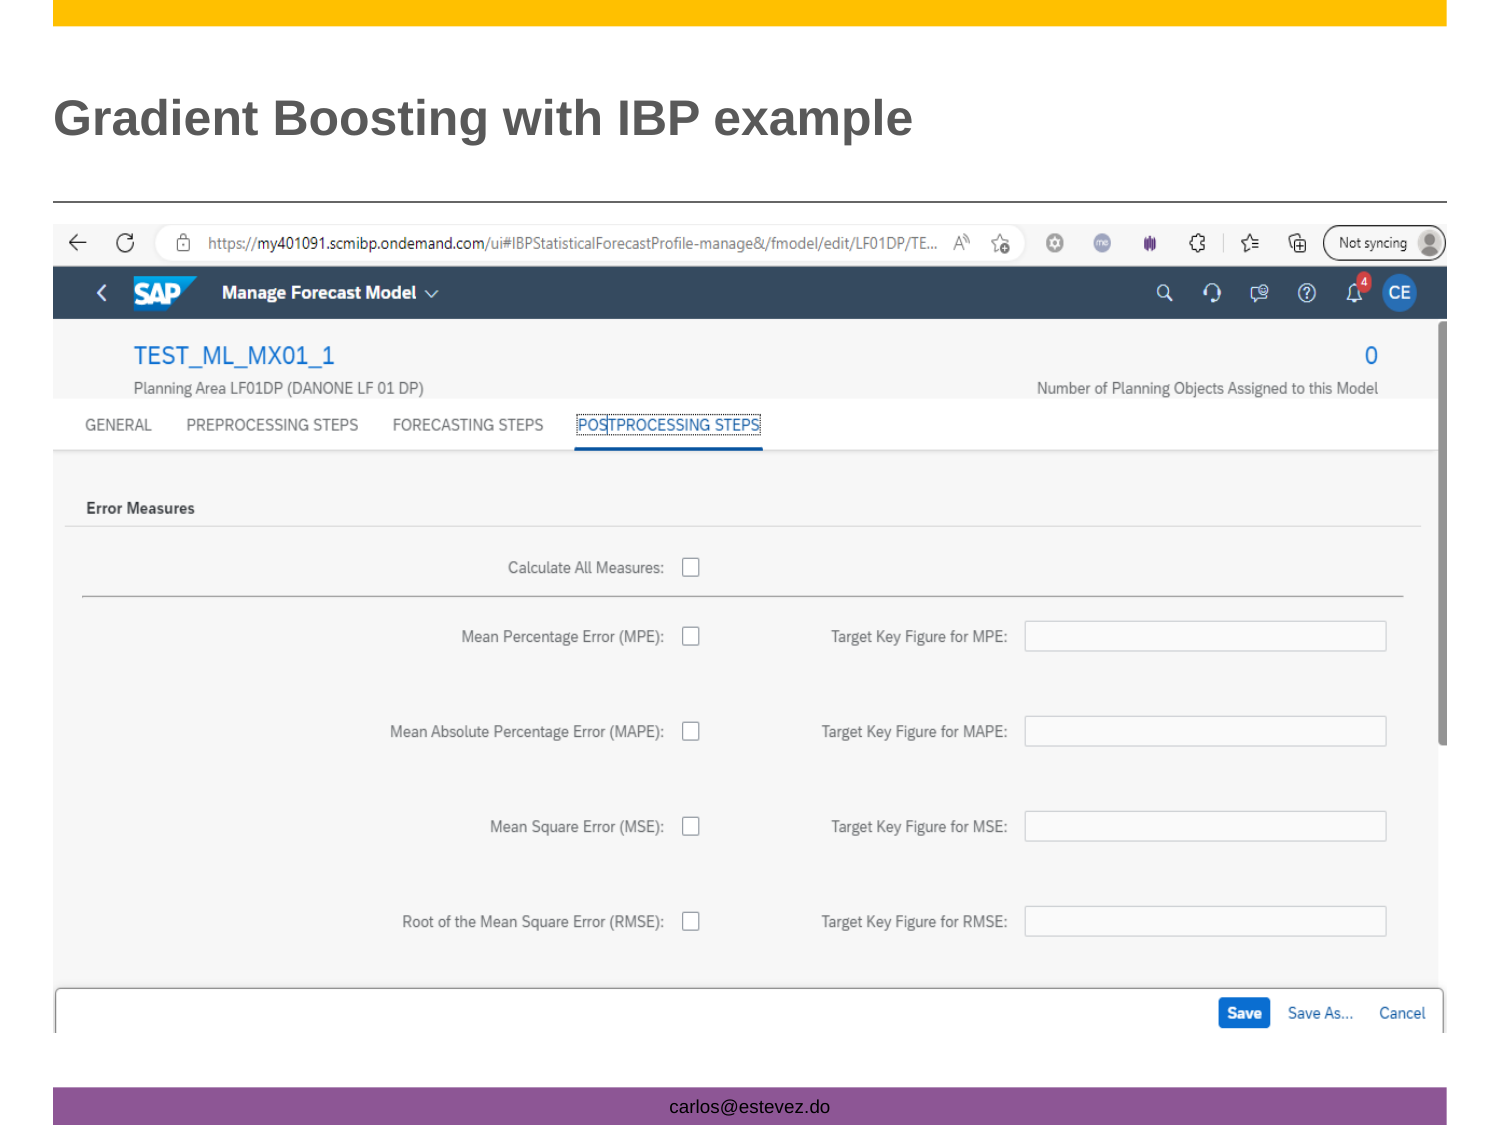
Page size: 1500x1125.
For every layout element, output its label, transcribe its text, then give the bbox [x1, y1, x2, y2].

picture [52, 223, 1448, 1034]
title Gradient Boosting with IBP example [53, 53, 1447, 178]
